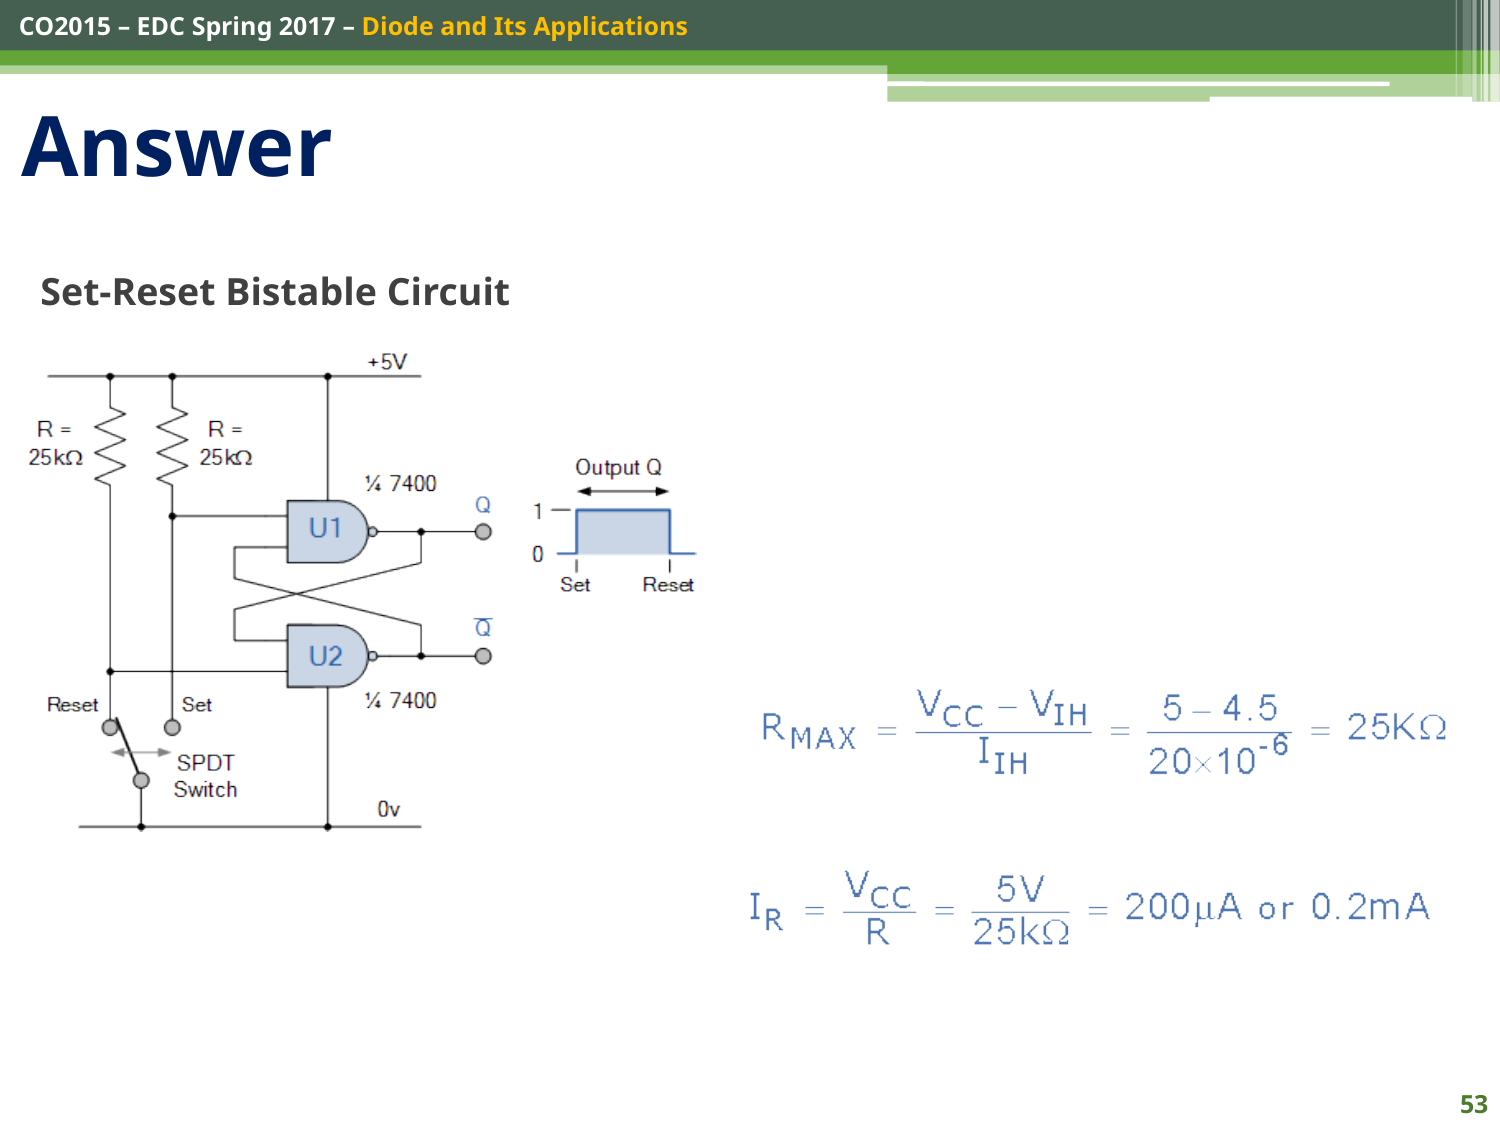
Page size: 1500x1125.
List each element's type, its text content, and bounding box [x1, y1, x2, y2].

picture [759, 685, 1449, 788]
text_box Set-Reset Bistable Circuit [25, 260, 526, 320]
title Answer [6, 77, 1485, 209]
picture [28, 347, 697, 832]
picture [746, 866, 1435, 956]
